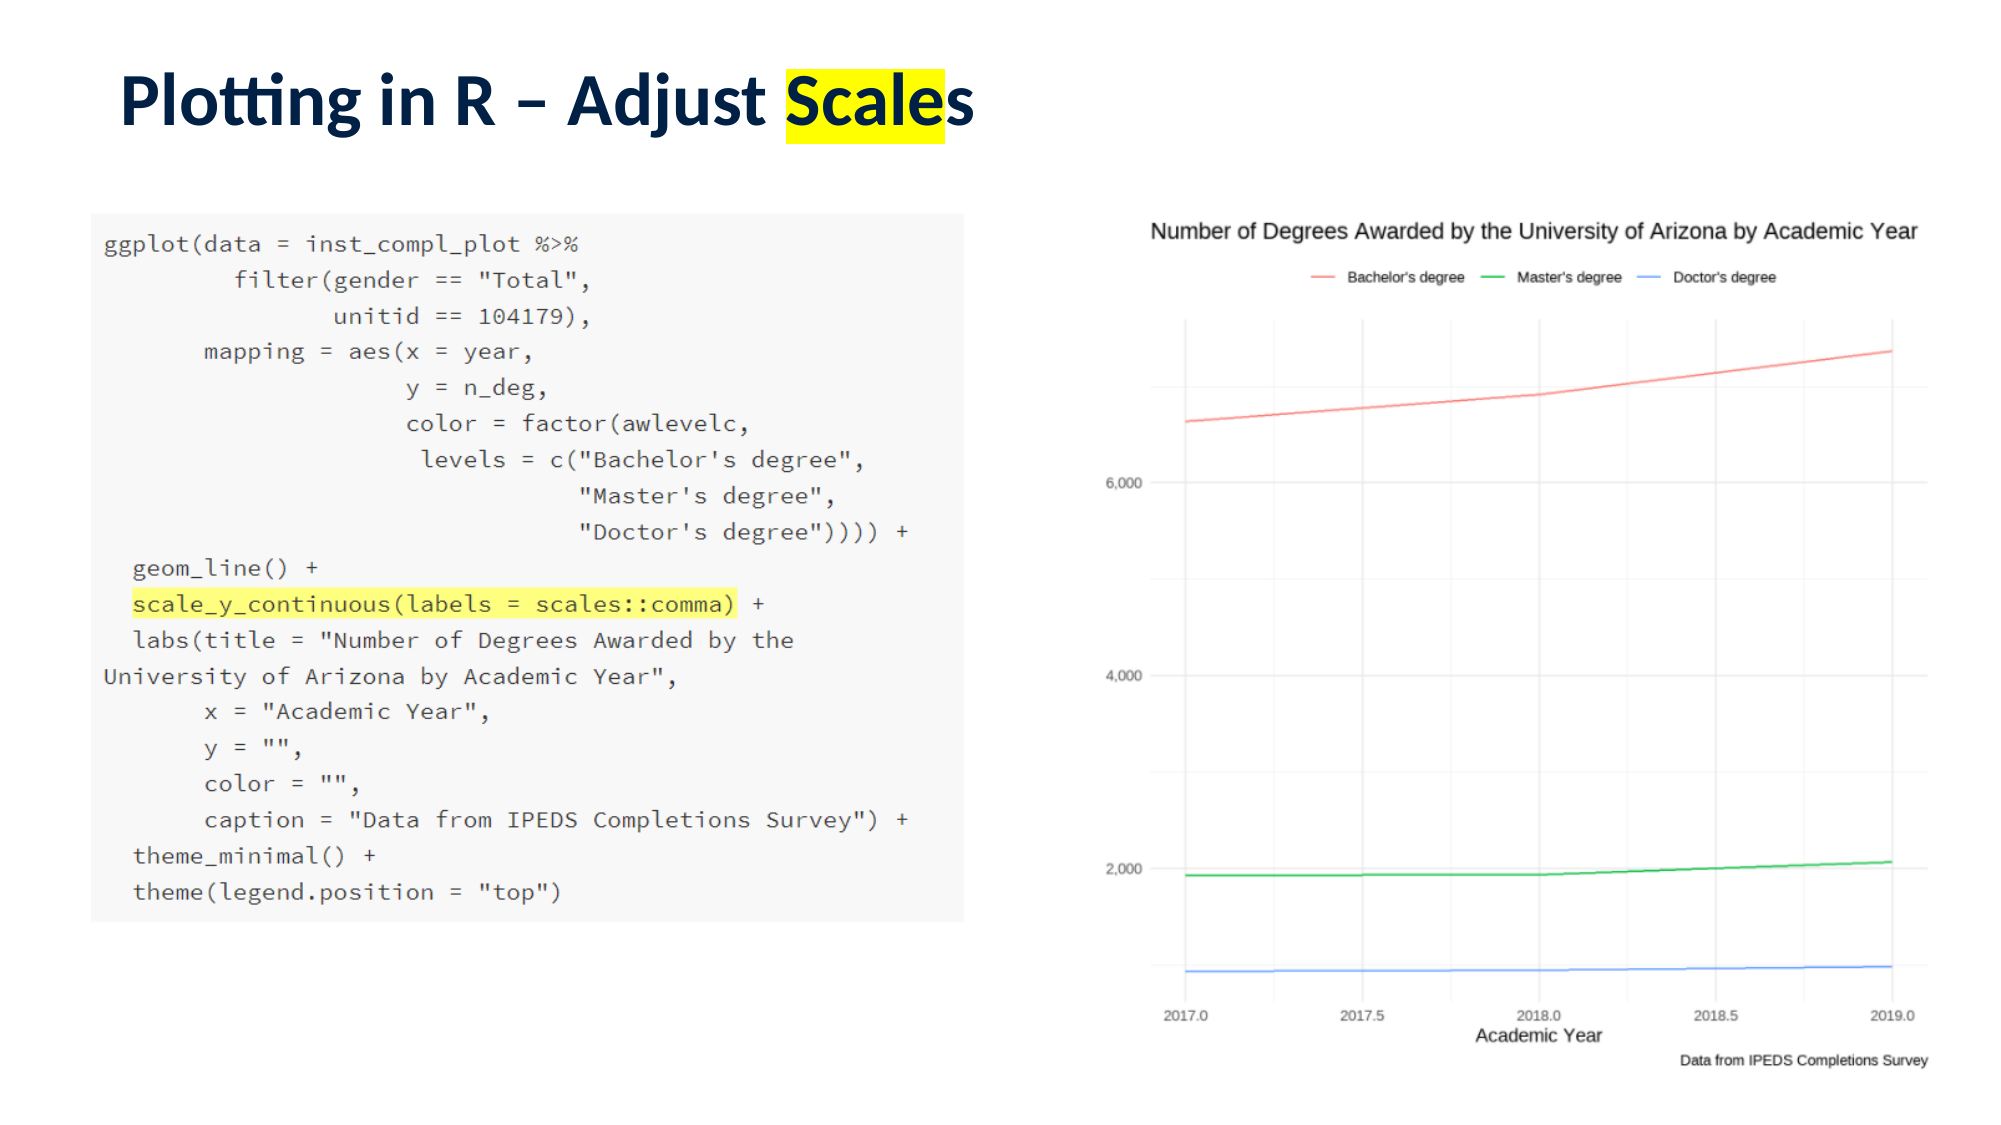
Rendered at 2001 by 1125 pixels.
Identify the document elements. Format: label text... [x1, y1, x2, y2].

title Plotting in R – Adjust Scales [105, 52, 1895, 172]
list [60, 172, 1940, 1073]
